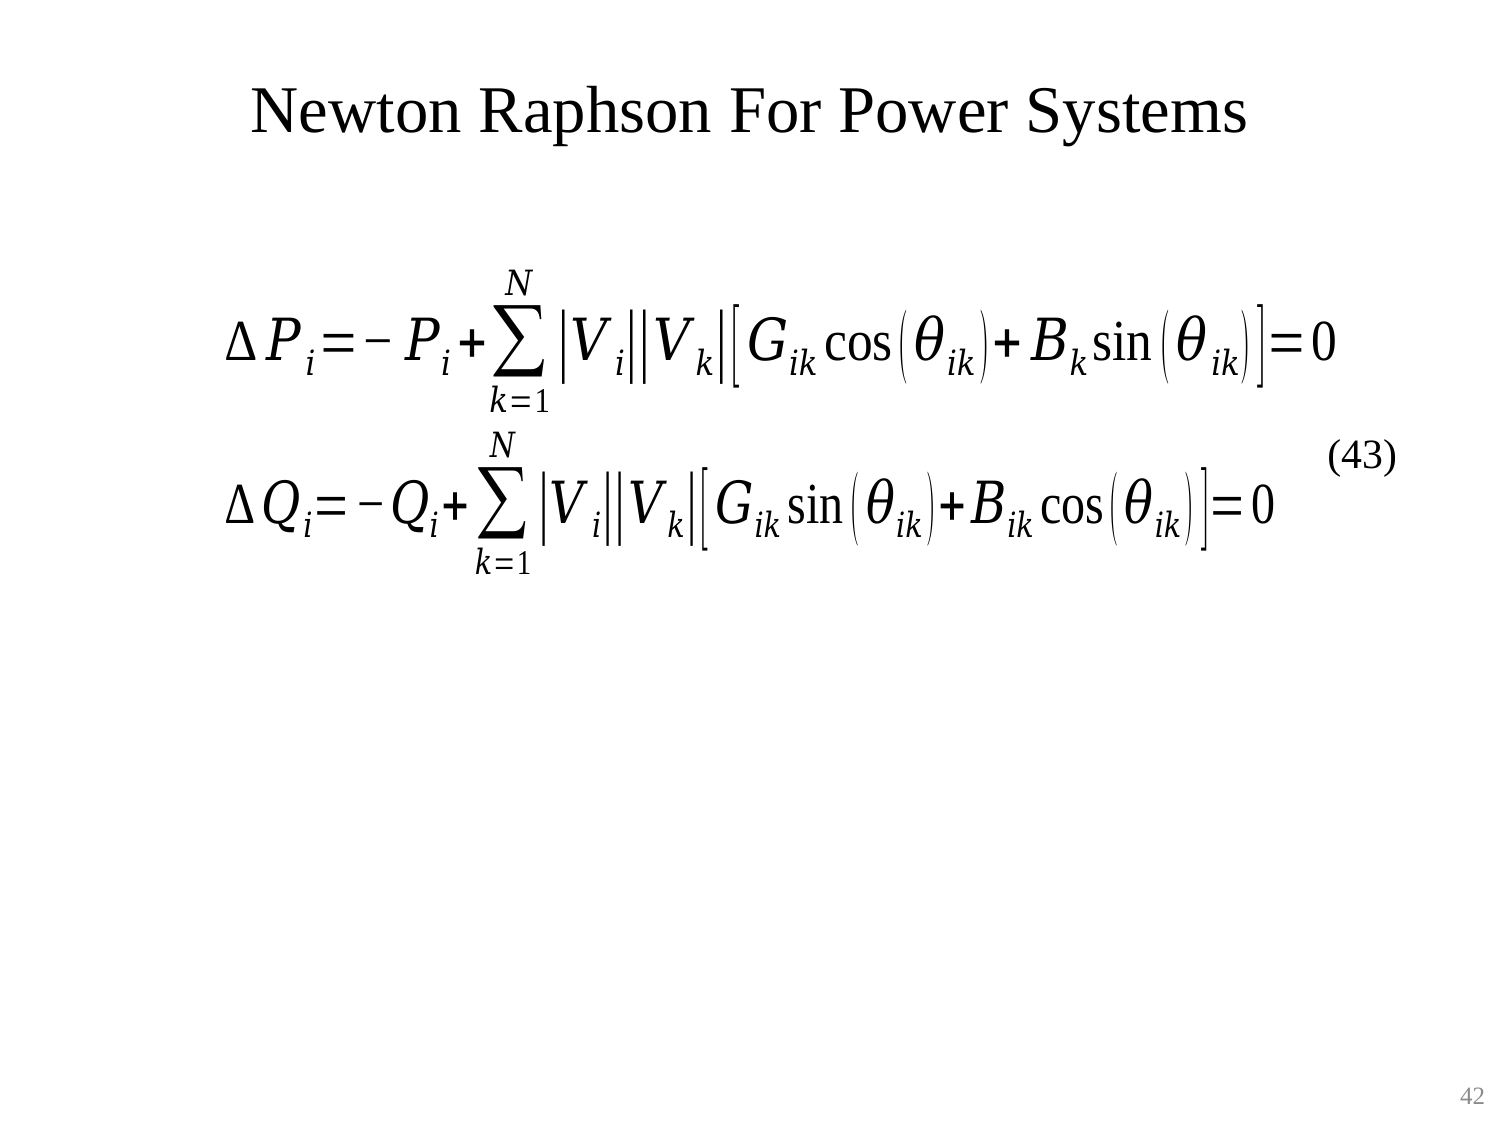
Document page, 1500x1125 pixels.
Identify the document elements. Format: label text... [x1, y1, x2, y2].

text_box (43) [1312, 419, 1457, 485]
title Newton Raphson For Power Systems [75, 37, 1425, 175]
slide_number 42 [1149, 1065, 1500, 1125]
